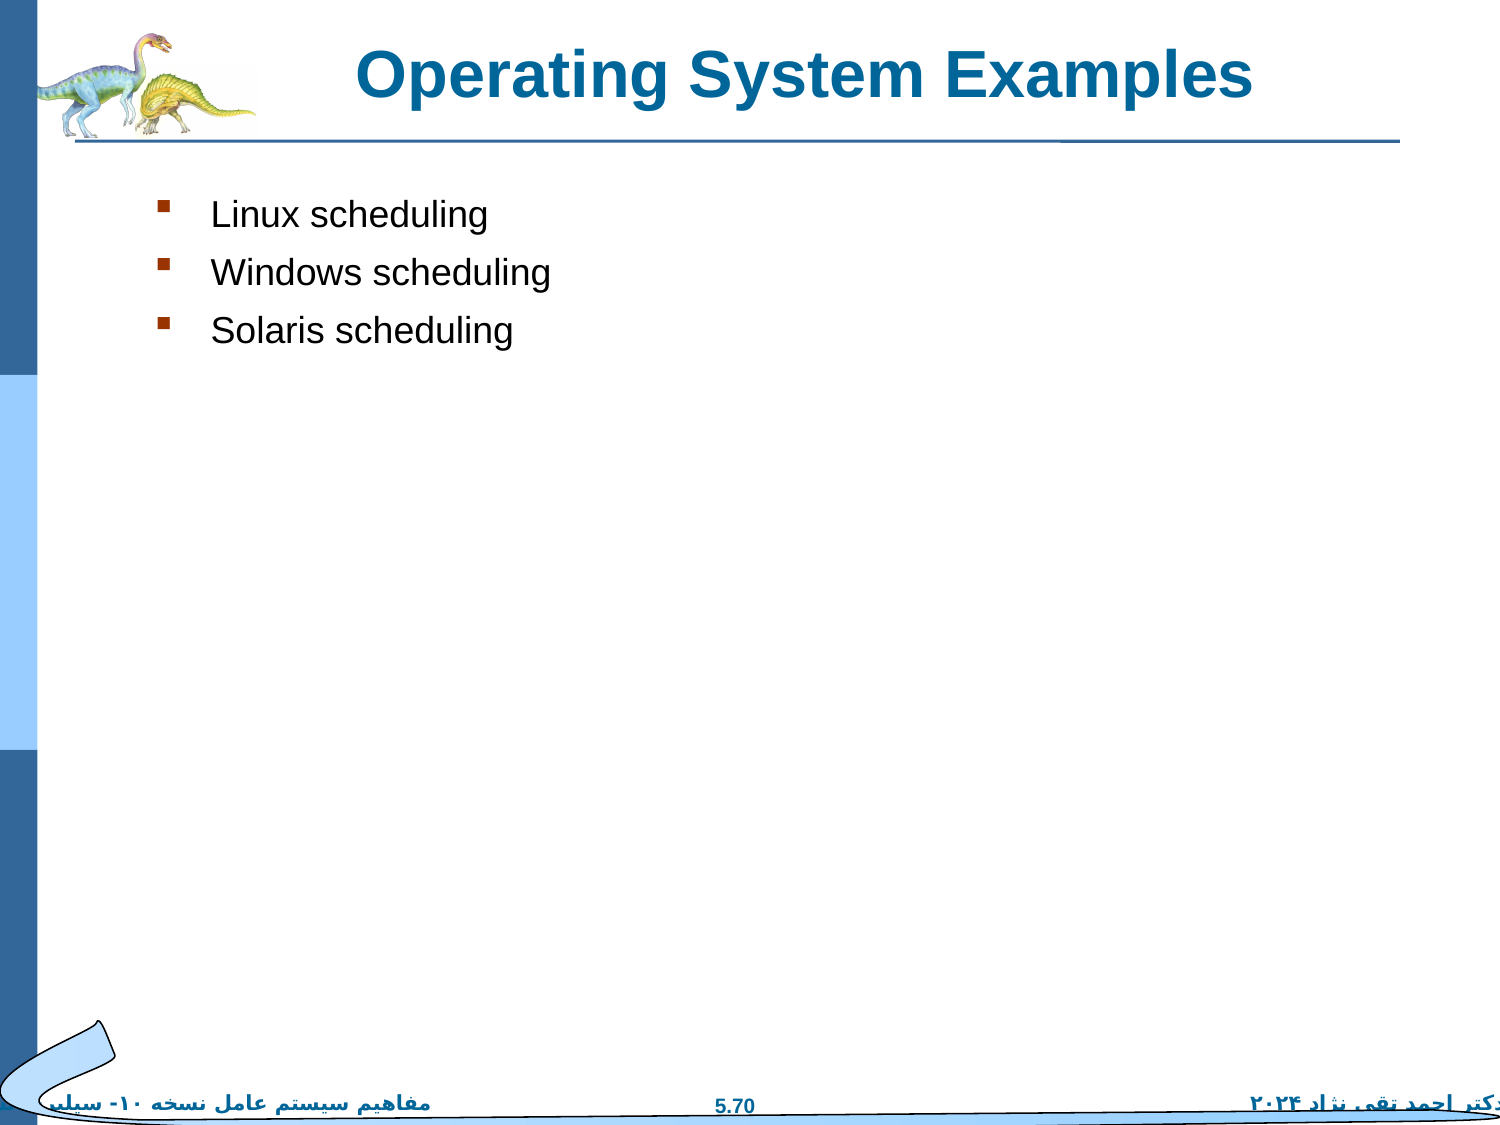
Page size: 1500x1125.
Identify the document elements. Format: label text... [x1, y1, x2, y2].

title Operating System Examples [186, 23, 1425, 118]
list Linux scheduling Windows scheduling Solaris scheduling [139, 182, 1247, 758]
picture [38, 20, 258, 151]
